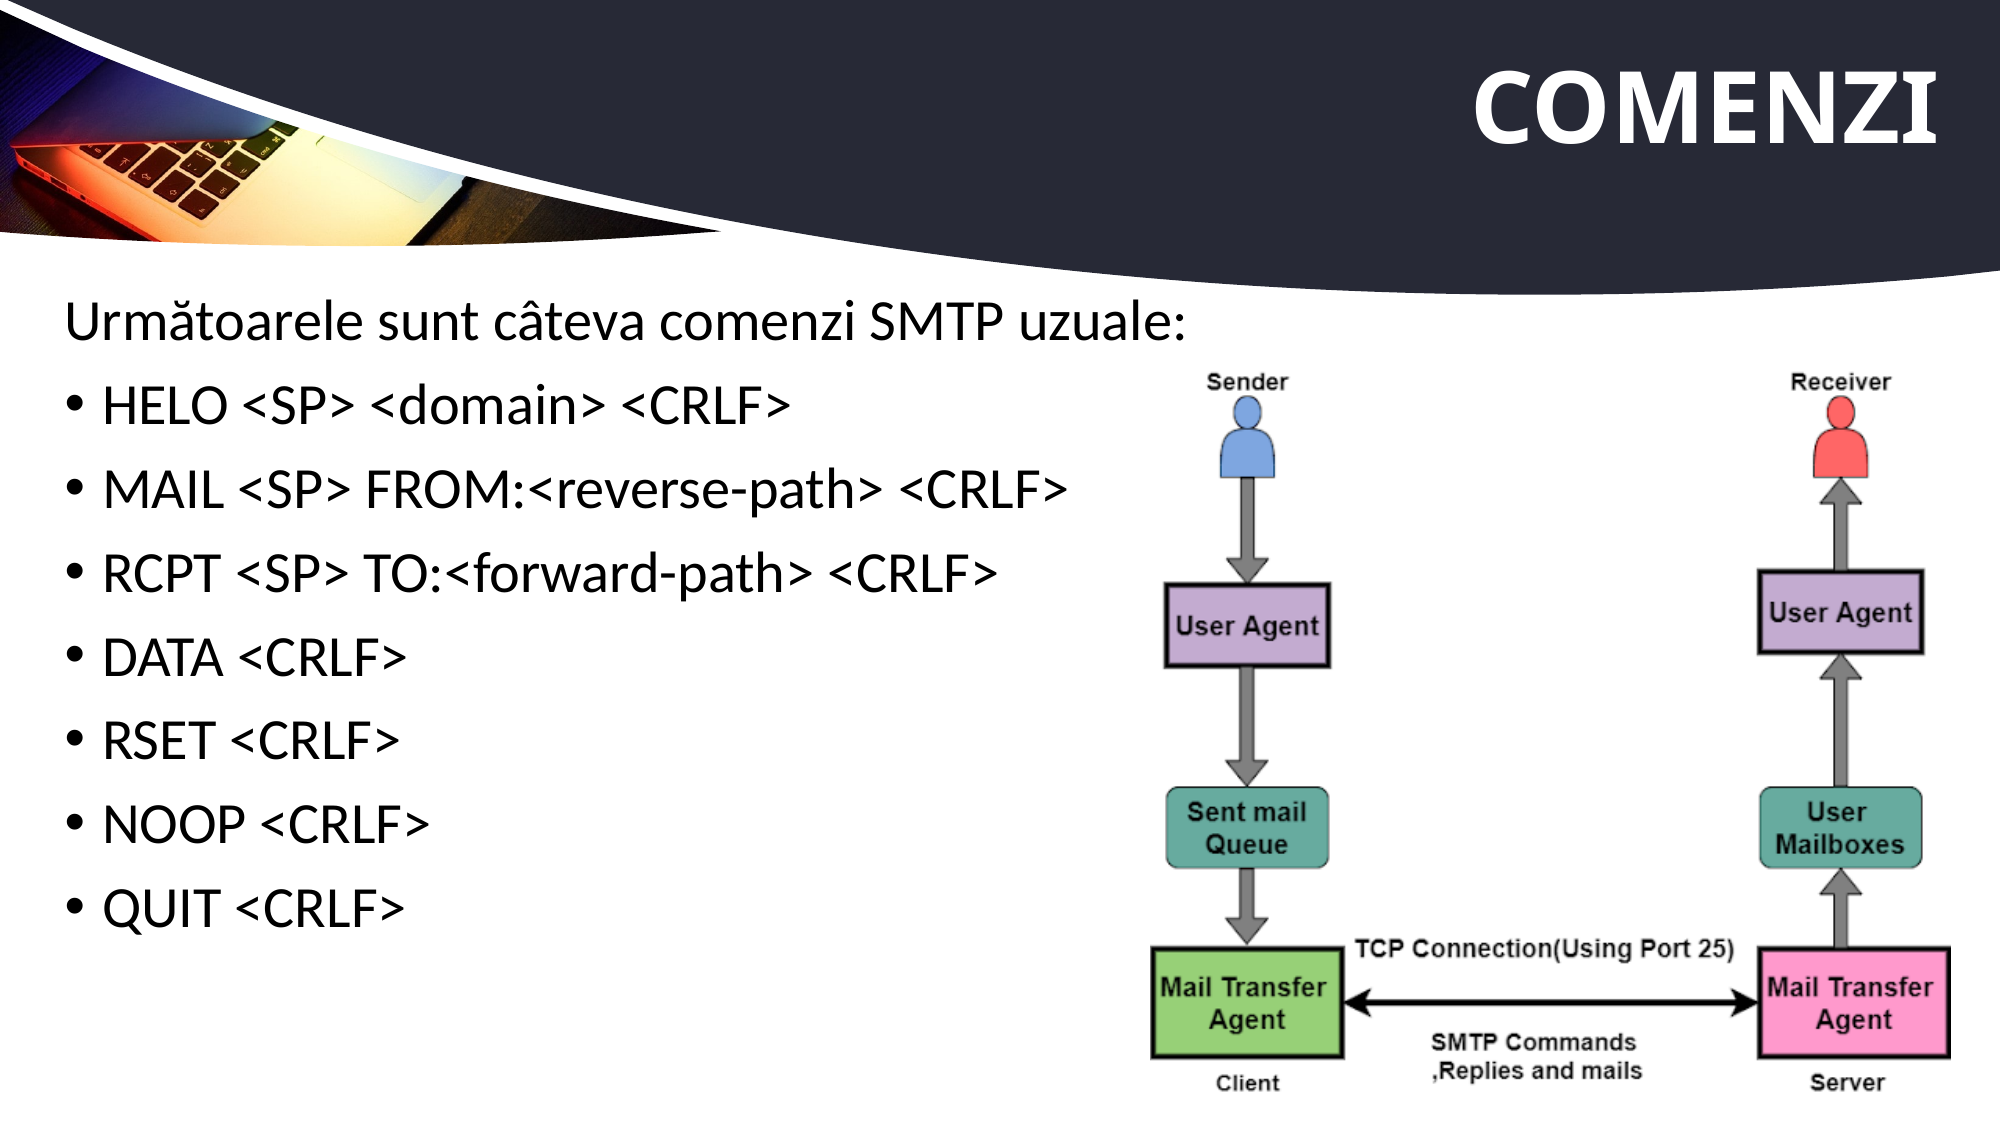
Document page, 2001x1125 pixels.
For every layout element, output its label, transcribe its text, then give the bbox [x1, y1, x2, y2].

list Următoarele sunt câteva comenzi SMTP uzuale: HELO <SP> <domain> <CRLF> MAIL <SP> FROM:<reverse-path> <CRLF> RCPT <SP> TO:<forward-path> <CRLF> DATA <CRLF> RSET <CRLF> NOOP <CRLF> QUIT <CRLF> [49, 282, 1951, 979]
picture [1150, 369, 1951, 1098]
title Comenzi [137, 2, 2000, 220]
picture [0, 9, 722, 247]
